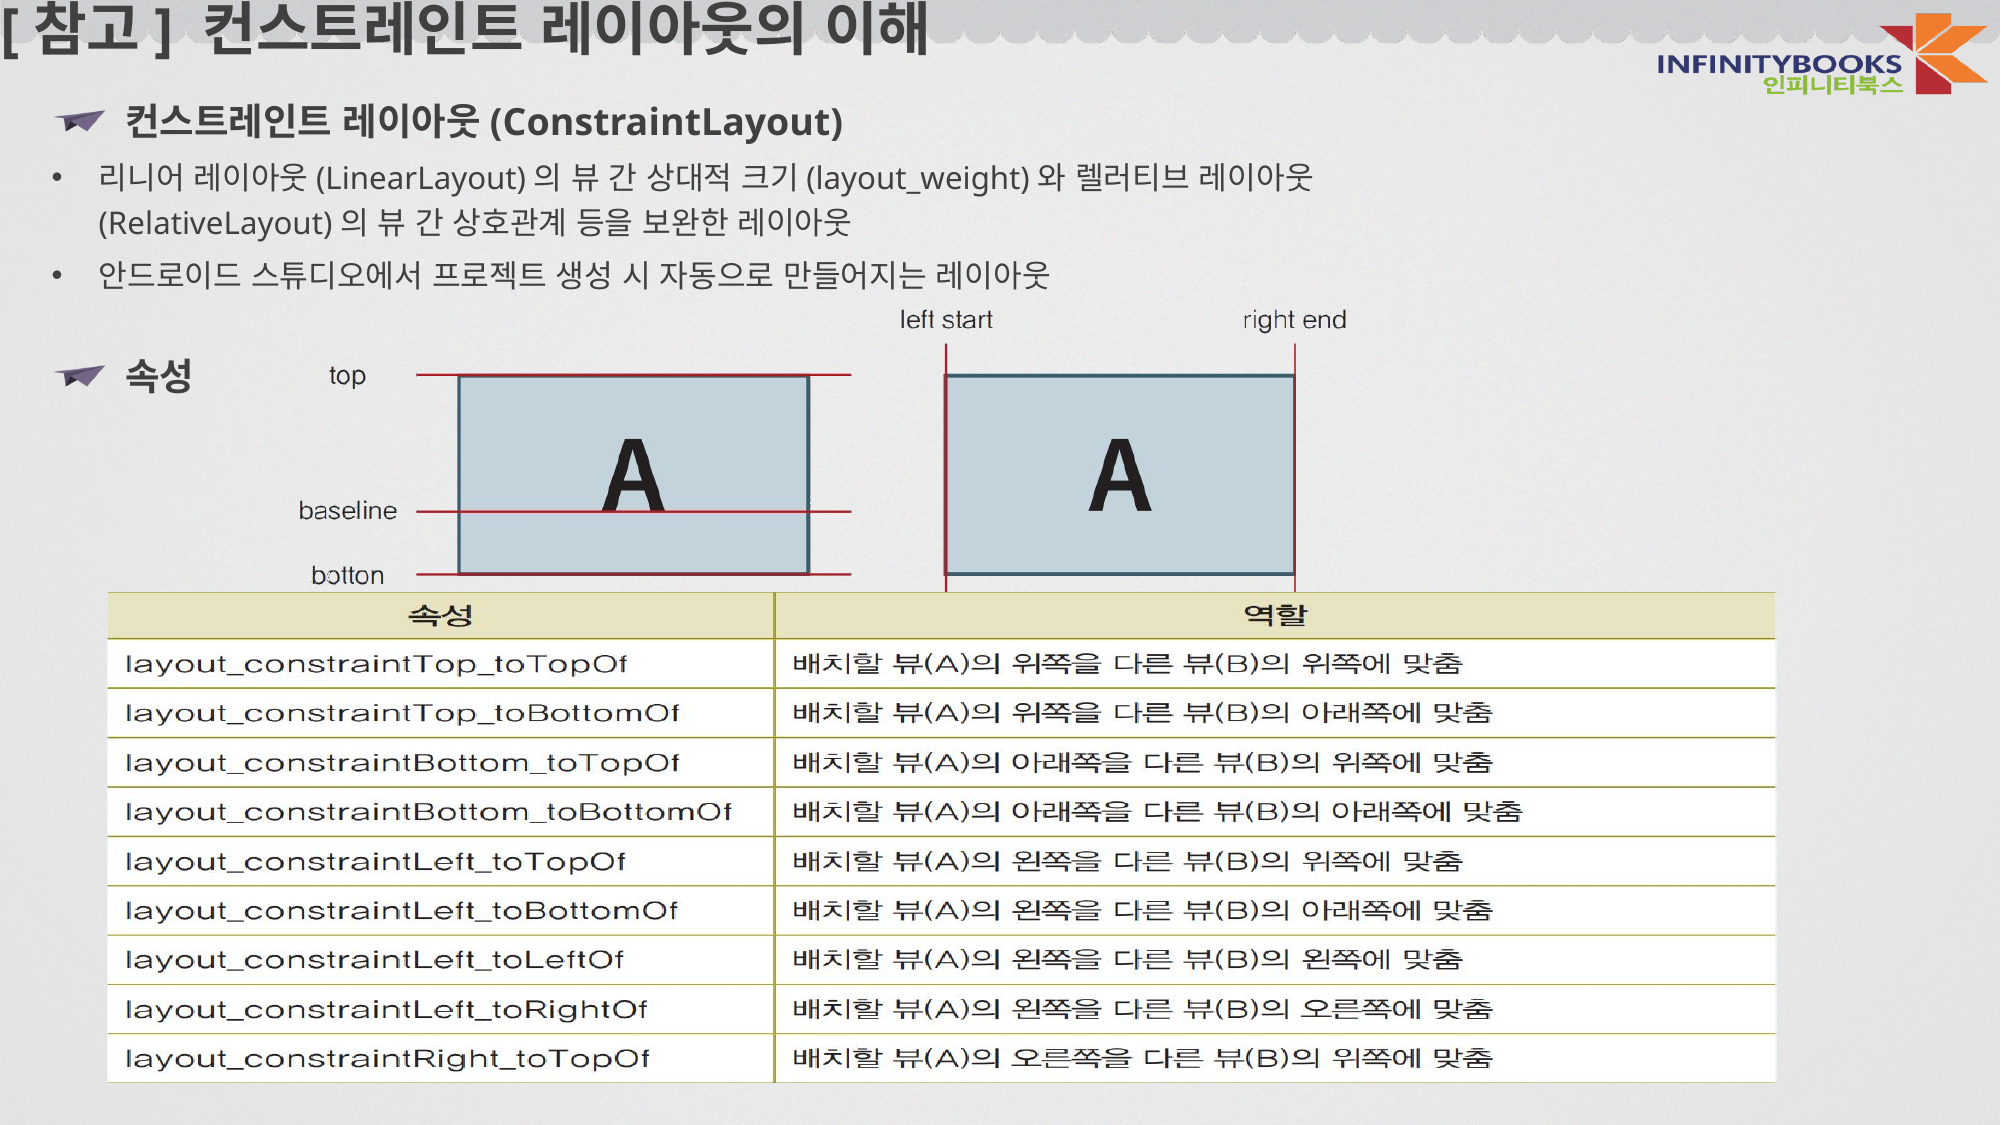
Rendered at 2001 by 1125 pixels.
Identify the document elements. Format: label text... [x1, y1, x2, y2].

list [참고] 컨스트레인트 레이아웃의 이해 [0, 0, 1241, 63]
picture [0, 0, 2000, 1125]
list 컨스트레인트 레이아웃(ConstraintLayout) 리니어 레이아웃(LinearLayout)의 뷰 간 상대적 크기(layout_weight)와 렐러티브 레이아웃(RelativeLayout)의 뷰 간 상호관계 등을 보완한 레이아웃 안드로이드 스튜디오에서 프로젝트 생성 시 자동으로 만들어지는 레이아웃 속성 [51, 75, 1434, 399]
